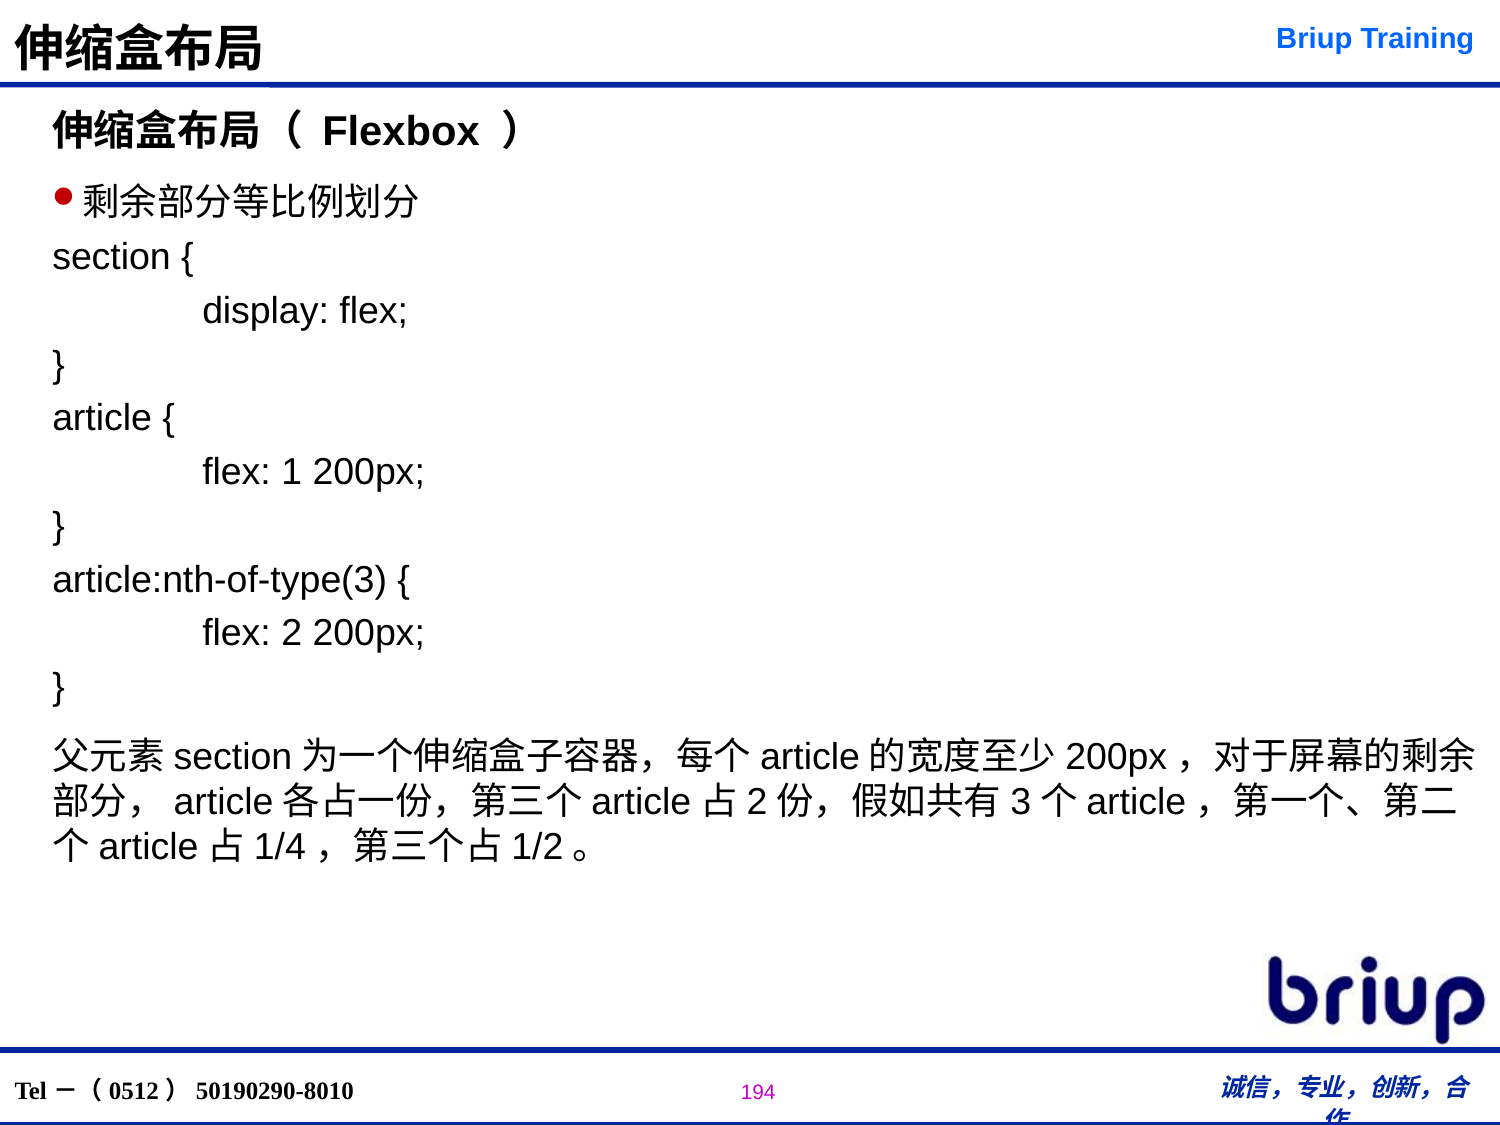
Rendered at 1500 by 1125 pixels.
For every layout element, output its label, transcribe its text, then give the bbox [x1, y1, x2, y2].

list 伸缩盒布局（ Flexbox ） 剩余部分等比例划分 section { display: flex; } article { flex: 1 200px; } article:nth-of-type(3) { flex: 2 200px; } 父元素section为一个伸缩盒子容器，每个article的宽度至少200px，对于屏幕的剩余部分，article各占一份，第三个article占2份，假如共有3个article，第一个、第二个article占1/4，第三个占1/2。 [0, 96, 1500, 1051]
title 伸缩盒布局 [0, 0, 1251, 85]
